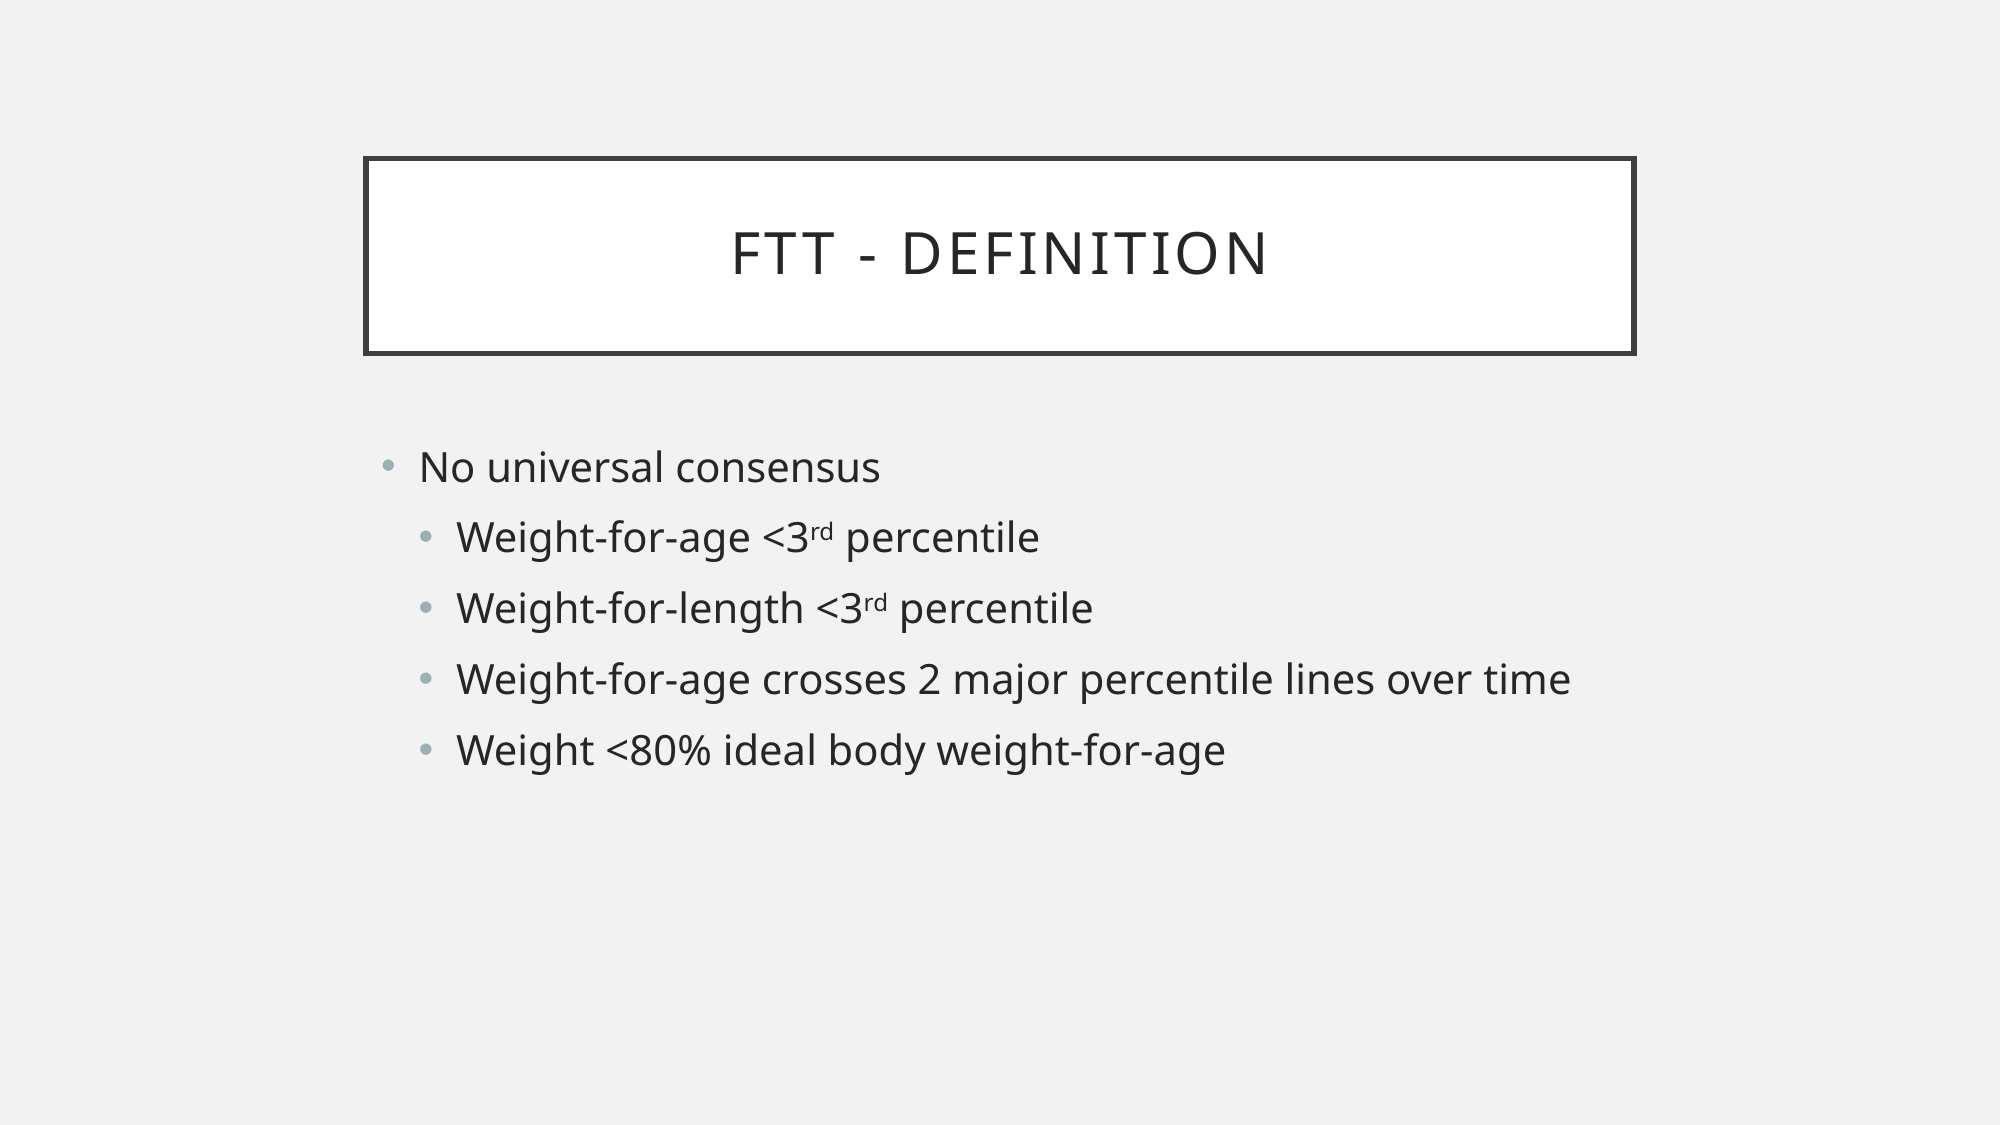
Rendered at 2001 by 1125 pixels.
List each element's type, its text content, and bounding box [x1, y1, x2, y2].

title FTT - Definition [363, 156, 1637, 356]
list No universal consensus Weight-for-age <3rd percentile Weight-for-length <3rd percentile Weight-for-age crosses 2 major percentile lines over time Weight <80% ideal body weight-for-age [366, 432, 1634, 942]
